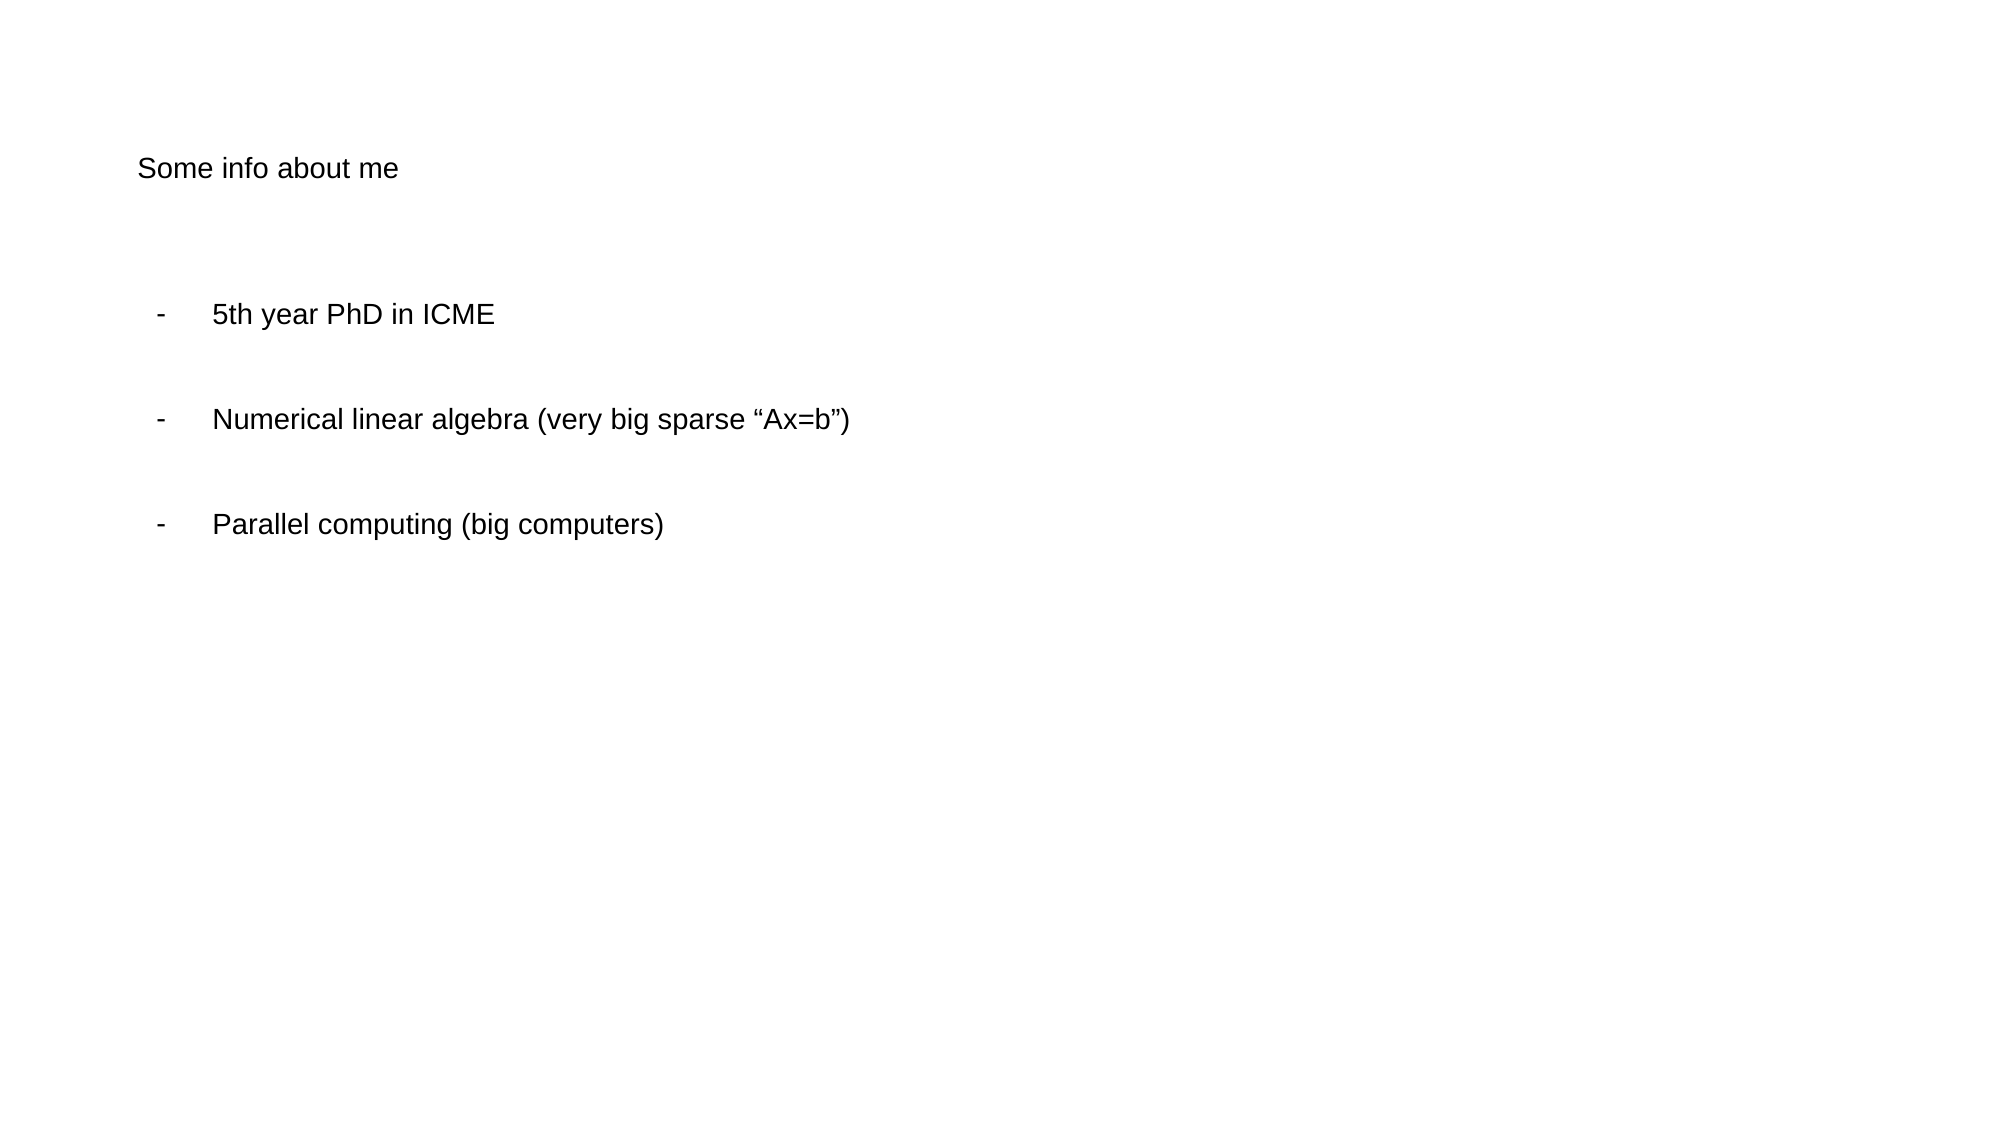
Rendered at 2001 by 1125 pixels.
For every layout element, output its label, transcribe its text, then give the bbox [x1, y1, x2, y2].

list 5th year PhD in ICME Numerical linear algebra (very big sparse “Ax=b”) Parallel computing (big computers) [136, 298, 1863, 1014]
title Some info about me [136, 59, 1863, 278]
